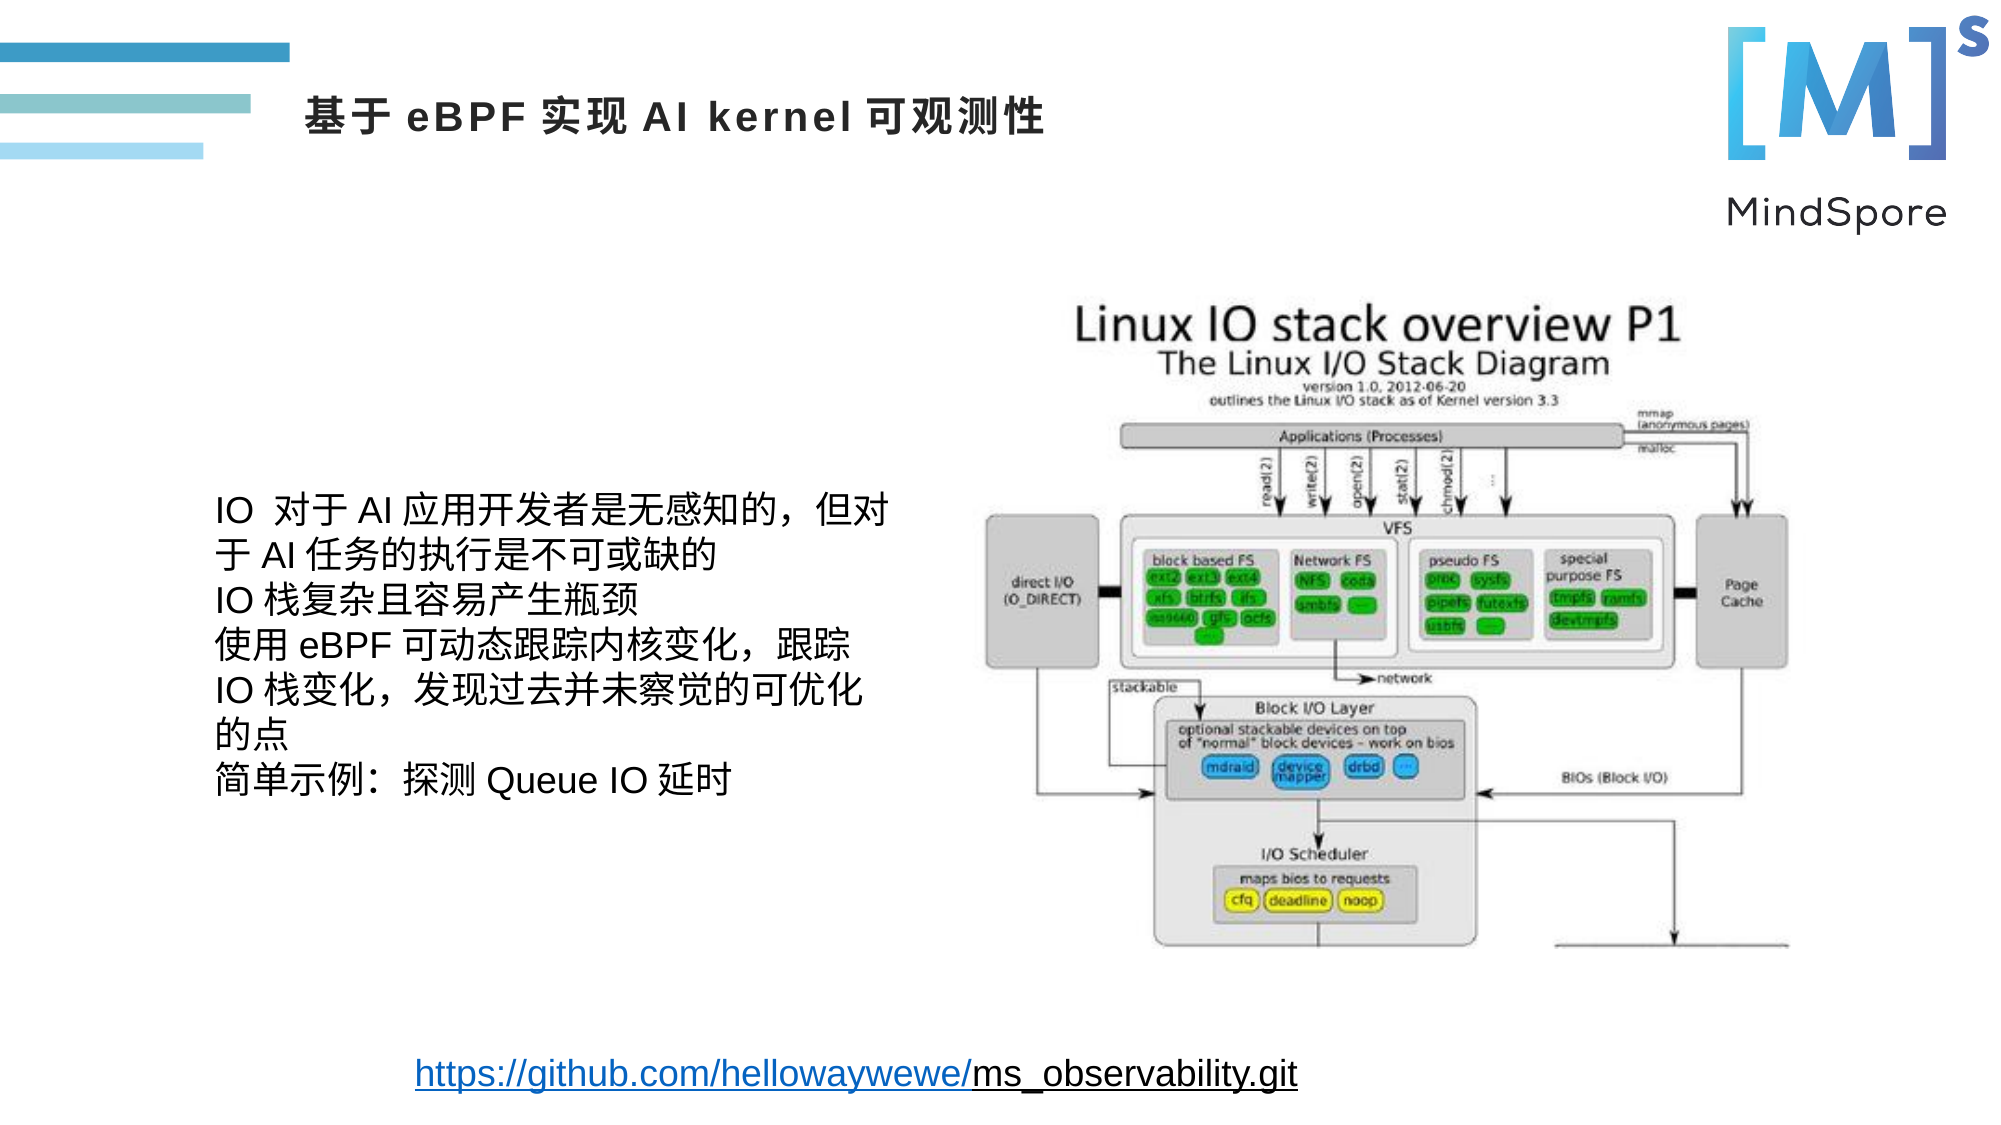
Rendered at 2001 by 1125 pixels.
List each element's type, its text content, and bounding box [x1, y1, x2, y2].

picture [1714, 9, 1989, 241]
text_box IO 对于AI应用开发者是无感知的，但对于AI任务的执行是不可或缺的 IO栈复杂且容易产生瓶颈 使用eBPF可动态跟踪内核变化，跟踪IO栈变化，发现过去并未察觉的可优化的点 简单示例：探测Queue IO延时 [200, 479, 909, 809]
text_box [0, 93, 252, 114]
text_box 基于eBPF实现AI kernel可观测性 [289, 0, 1527, 221]
picture [914, 252, 1843, 949]
text_box [0, 142, 204, 160]
text_box https://github.com/hellowaywewe/ms_observability.git [399, 1041, 1324, 1102]
text_box [0, 42, 291, 63]
